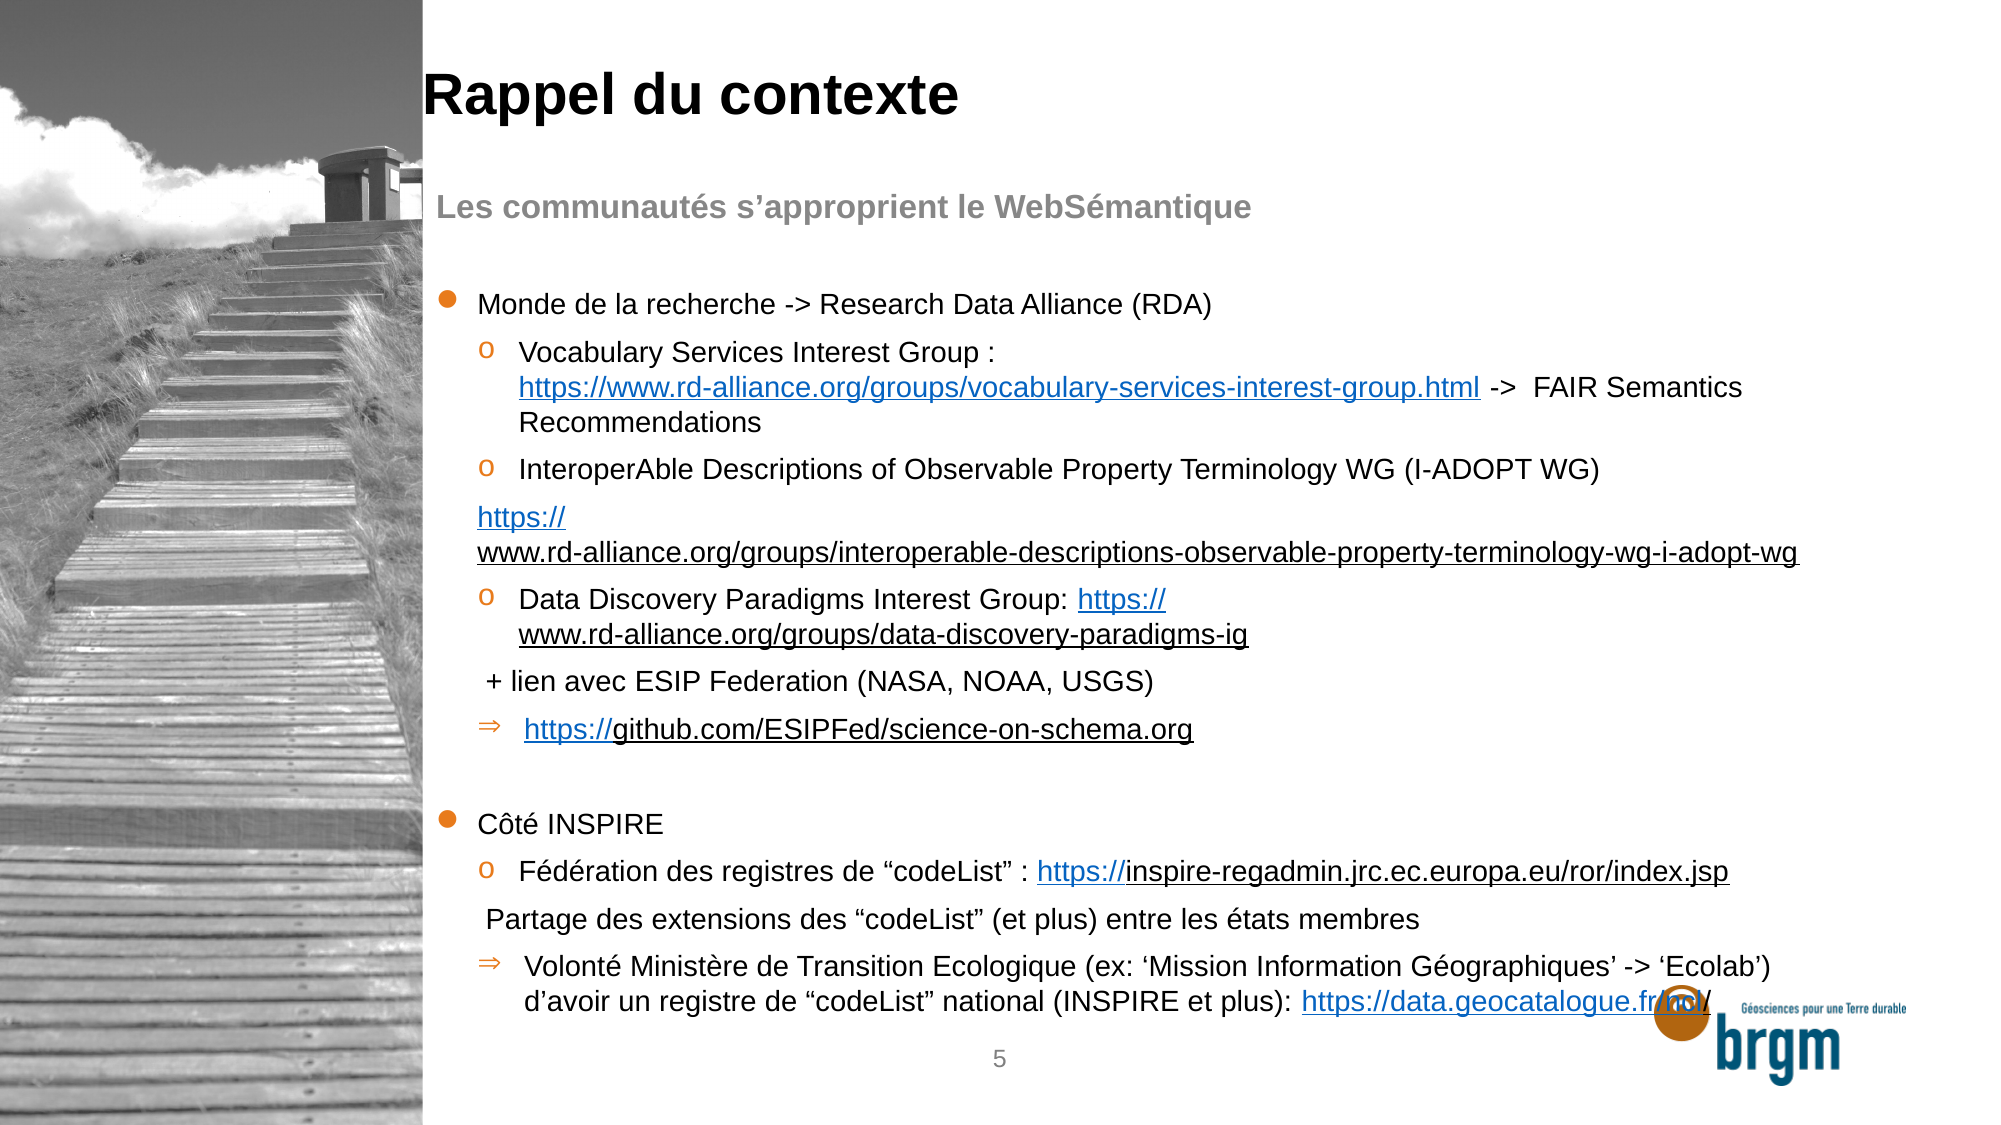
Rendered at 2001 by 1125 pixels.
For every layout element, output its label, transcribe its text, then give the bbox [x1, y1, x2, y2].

picture [1858, 985, 1906, 1086]
picture [0, 0, 423, 1125]
text_box Les communautés s’approprient le WebSémantique Monde de la recherche -> Research Data Alliance (RDA) Vocabulary Services Interest Group : https://www.rd-alliance.org/groups/vocabulary-services-interest-group.html -> FAIR Semantics Recommendations InteroperAble Descriptions of Observable Property Terminology WG (I-ADOPT WG) https://www.rd-alliance.org/groups/interoperable-descriptions-observable-property-terminology-wg-i-adopt-wg Data Discovery Paradigms Interest Group: https://www.rd-alliance.org/groups/data-discovery-paradigms-ig + lien avec ESIP Federation (NASA, NOAA, USGS) https://github.com/ESIPFed/science-on-schema.org Côté INSPIRE Fédération des registres de “codeList” : https://inspire-regadmin.jrc.ec.europa.eu/ror/index.jsp Partage des extensions des “codeList” (et plus) entre les états membres Volonté Ministère de Transition Ecologique (ex: ‘Mission Information Géographiques’ -> ‘Ecolab’) d’avoir un registre de “codeList” national (INSPIRE et plus): https://data.geocatalogue.fr/ncl/ [423, 178, 1858, 1120]
text_box Rappel du contexte [423, 48, 1797, 216]
